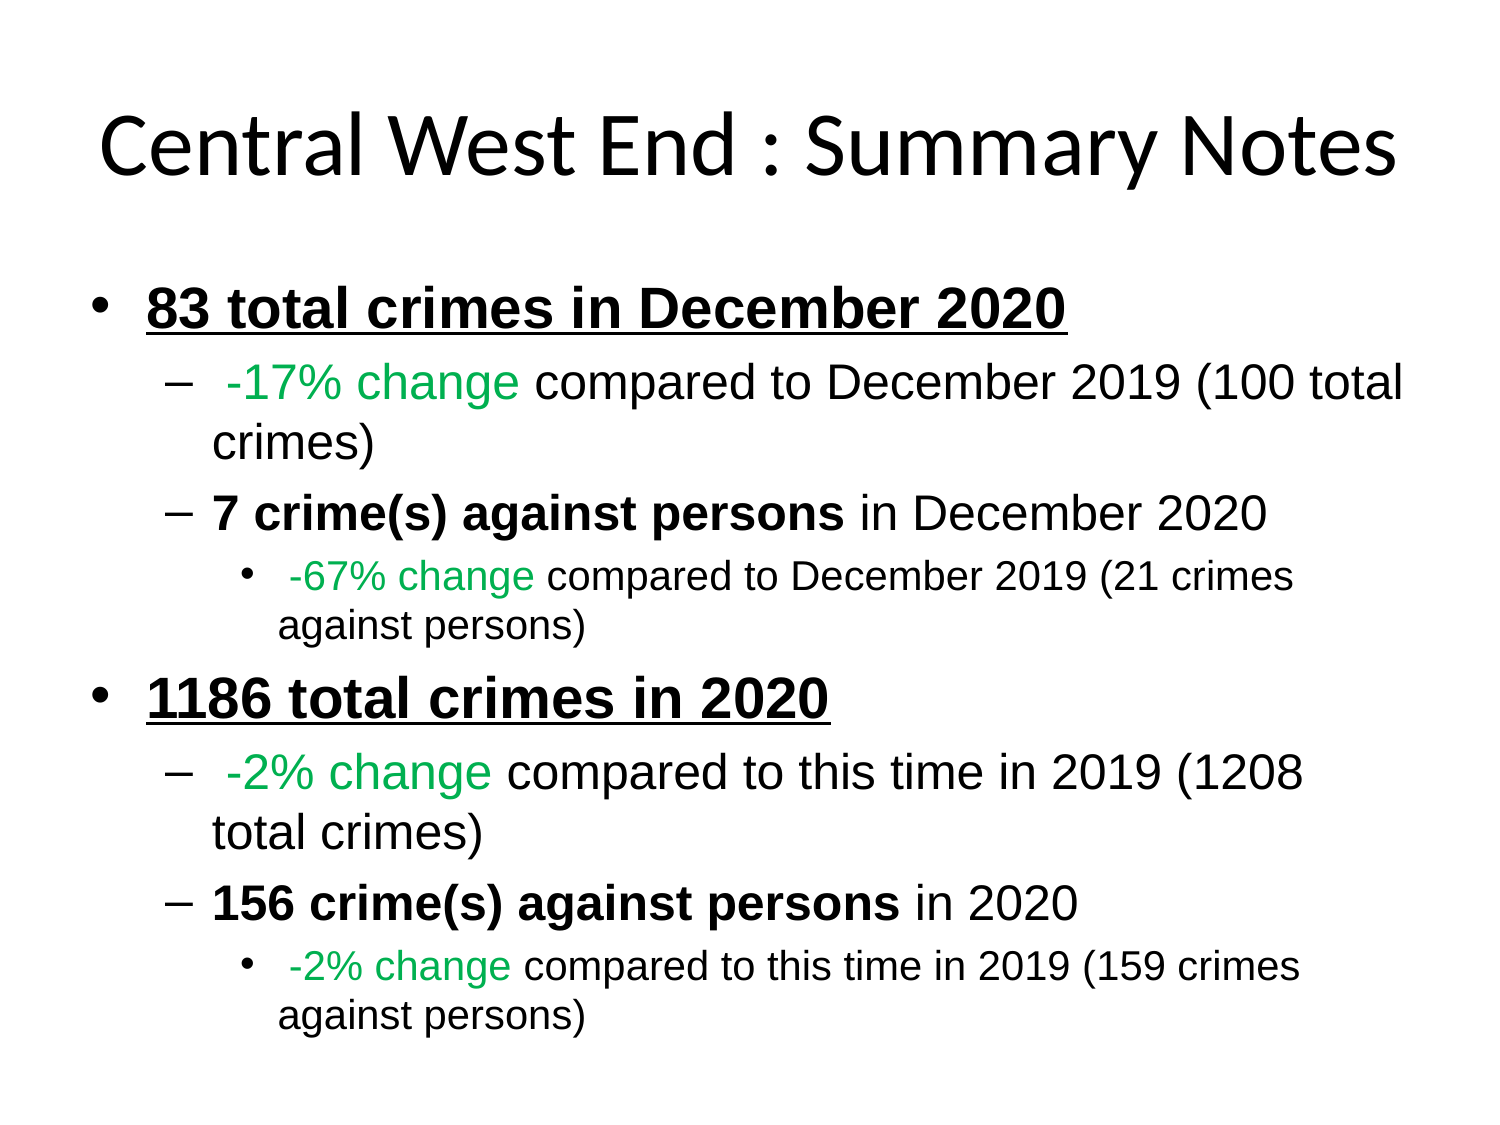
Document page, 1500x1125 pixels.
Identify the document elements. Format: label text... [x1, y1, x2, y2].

list 83 total crimes in December 2020 -17% change compared to December 2019 (100 total crimes) 7 crime(s) against persons in December 2020 -67% change compared to December 2019 (21 crimes against persons) 1186 total crimes in 2020 -2% change compared to this time in 2019 (1208 total crimes) 156 crime(s) against persons in 2020 -2% change compared to this time in 2019 (159 crimes against persons) [75, 262, 1425, 1005]
title Central West End : Summary Notes [75, 45, 1425, 233]
